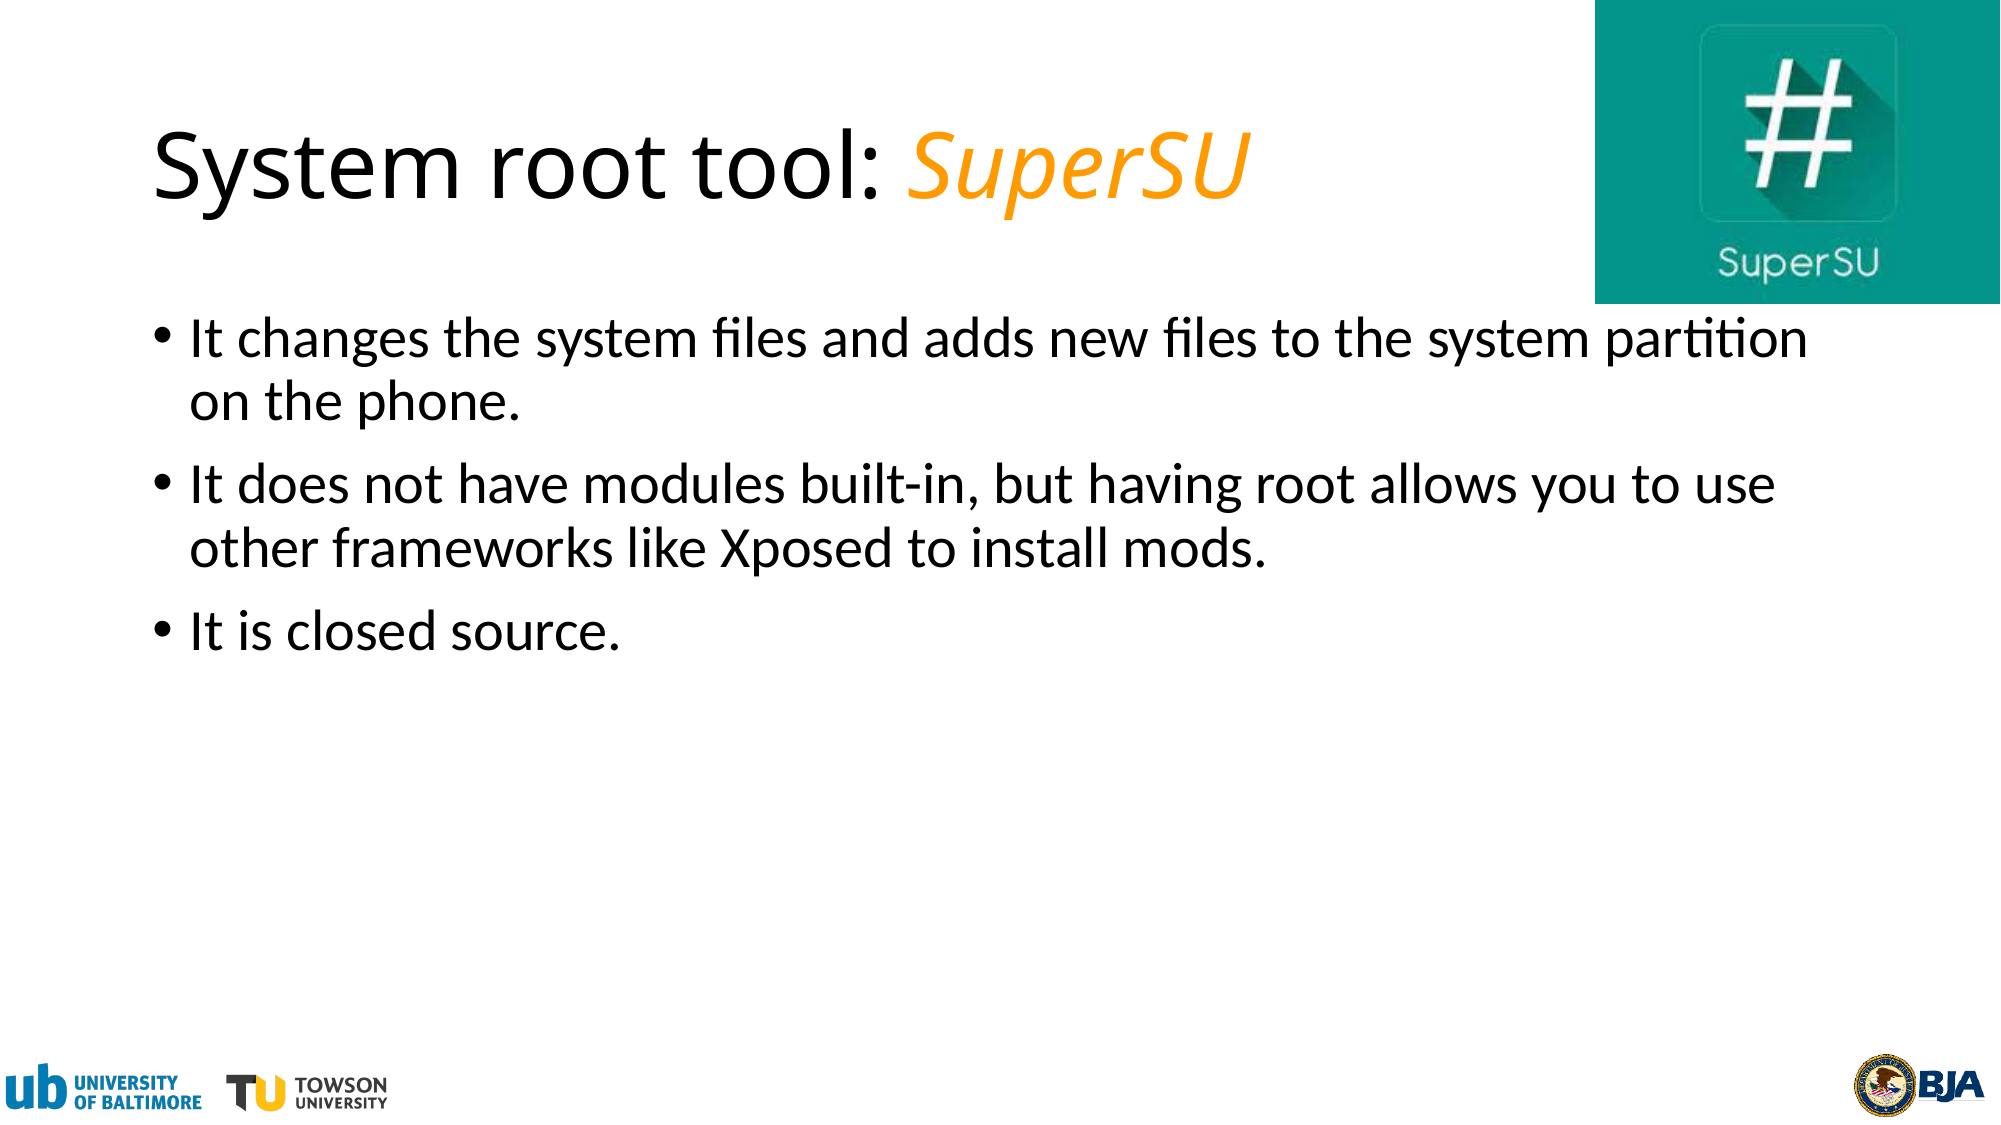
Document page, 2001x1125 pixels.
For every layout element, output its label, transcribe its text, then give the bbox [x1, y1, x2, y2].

picture [0, 1031, 407, 1125]
picture [1595, 0, 2000, 304]
picture [1854, 1054, 1986, 1117]
title System root tool: SuperSU [137, 59, 1595, 278]
list It changes the system files and adds new files to the system partition on the phone. It does not have modules built-in, but having root allows you to use other frameworks like Xposed to install mods. It is closed source. [137, 299, 1863, 1014]
